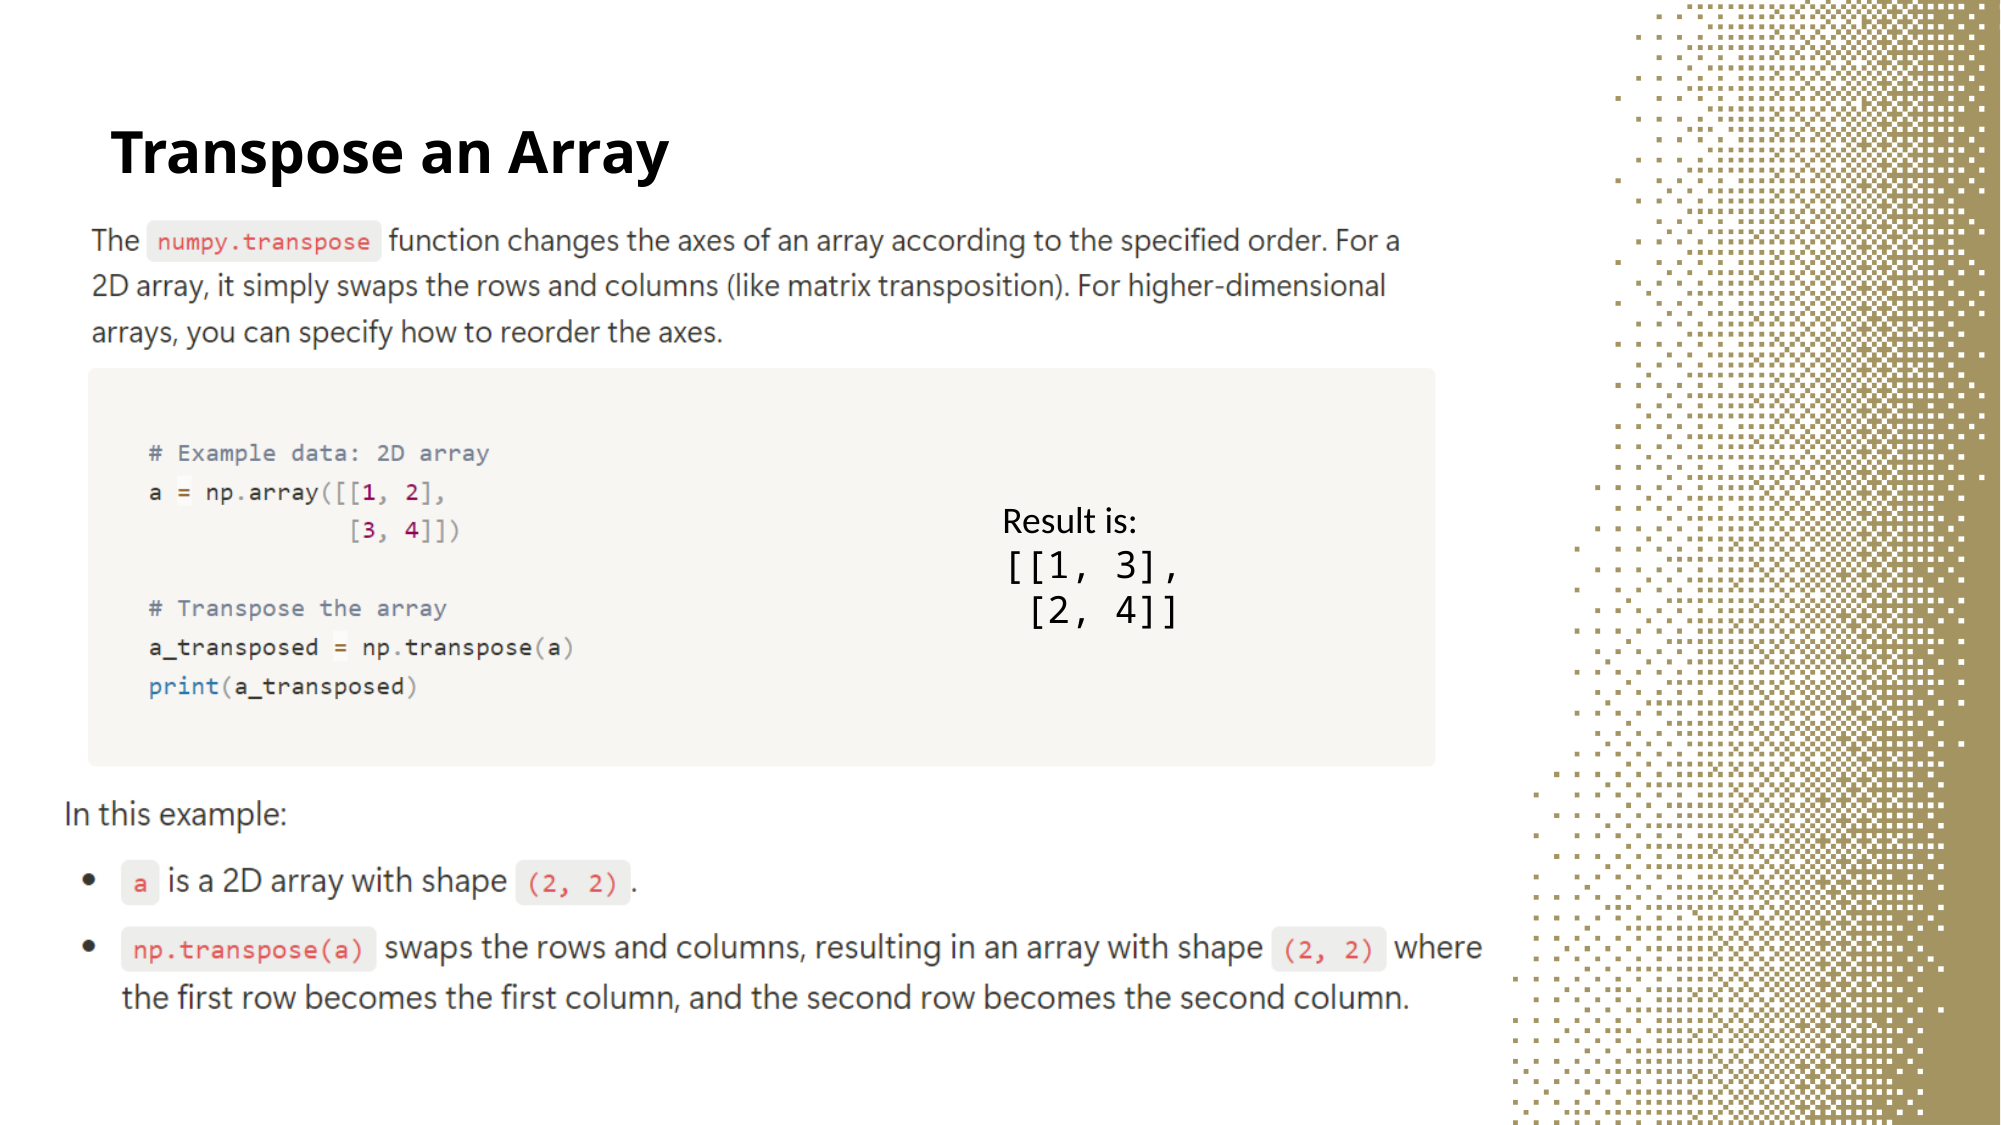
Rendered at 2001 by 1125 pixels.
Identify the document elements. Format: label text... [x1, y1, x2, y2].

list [59, 207, 1455, 781]
title Transpose an Array [110, 116, 1506, 300]
picture [59, 0, 2001, 1125]
